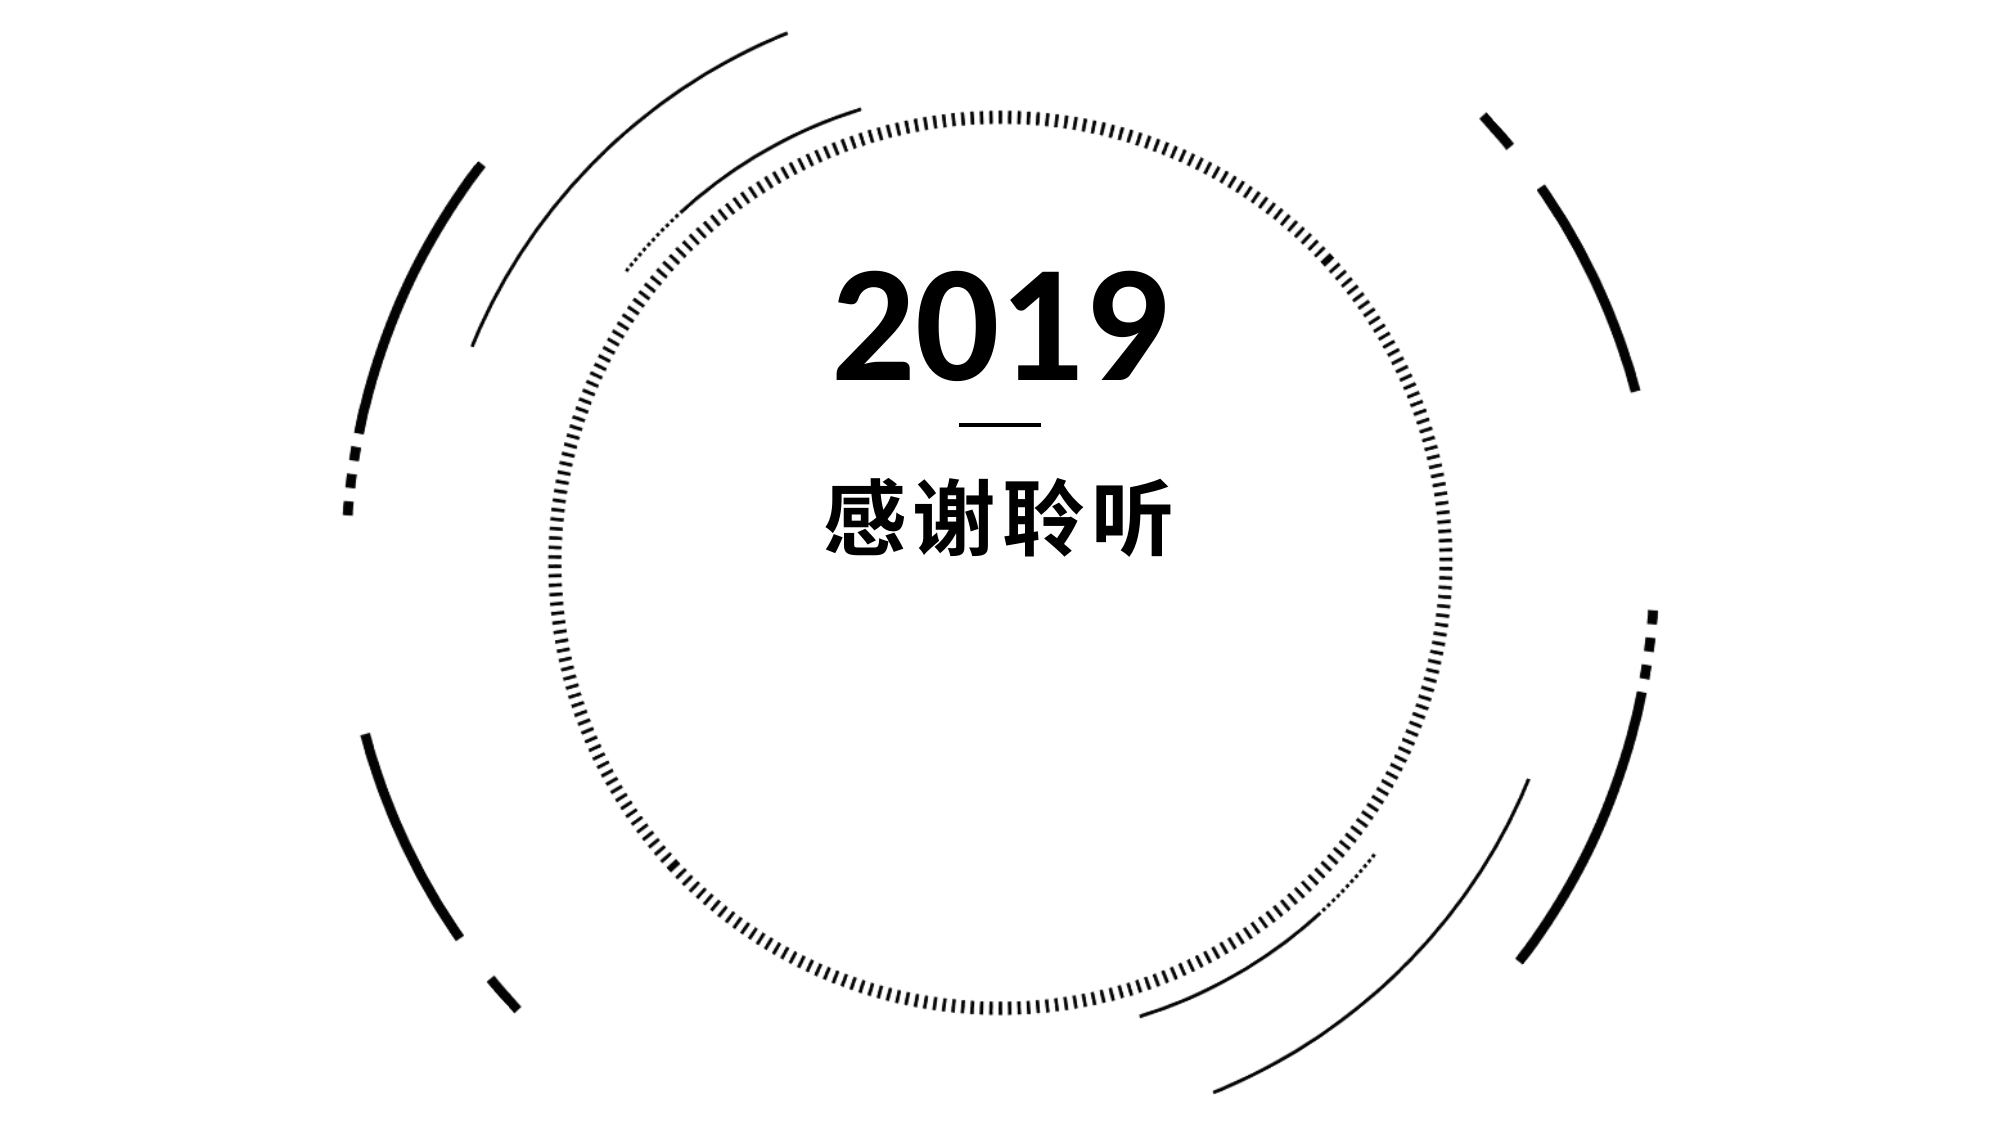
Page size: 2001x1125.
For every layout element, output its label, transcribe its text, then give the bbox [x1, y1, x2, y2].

picture [76, 0, 1926, 1125]
text_box 2019 [816, 206, 1184, 421]
text_box 感谢聆听 [808, 458, 1191, 574]
